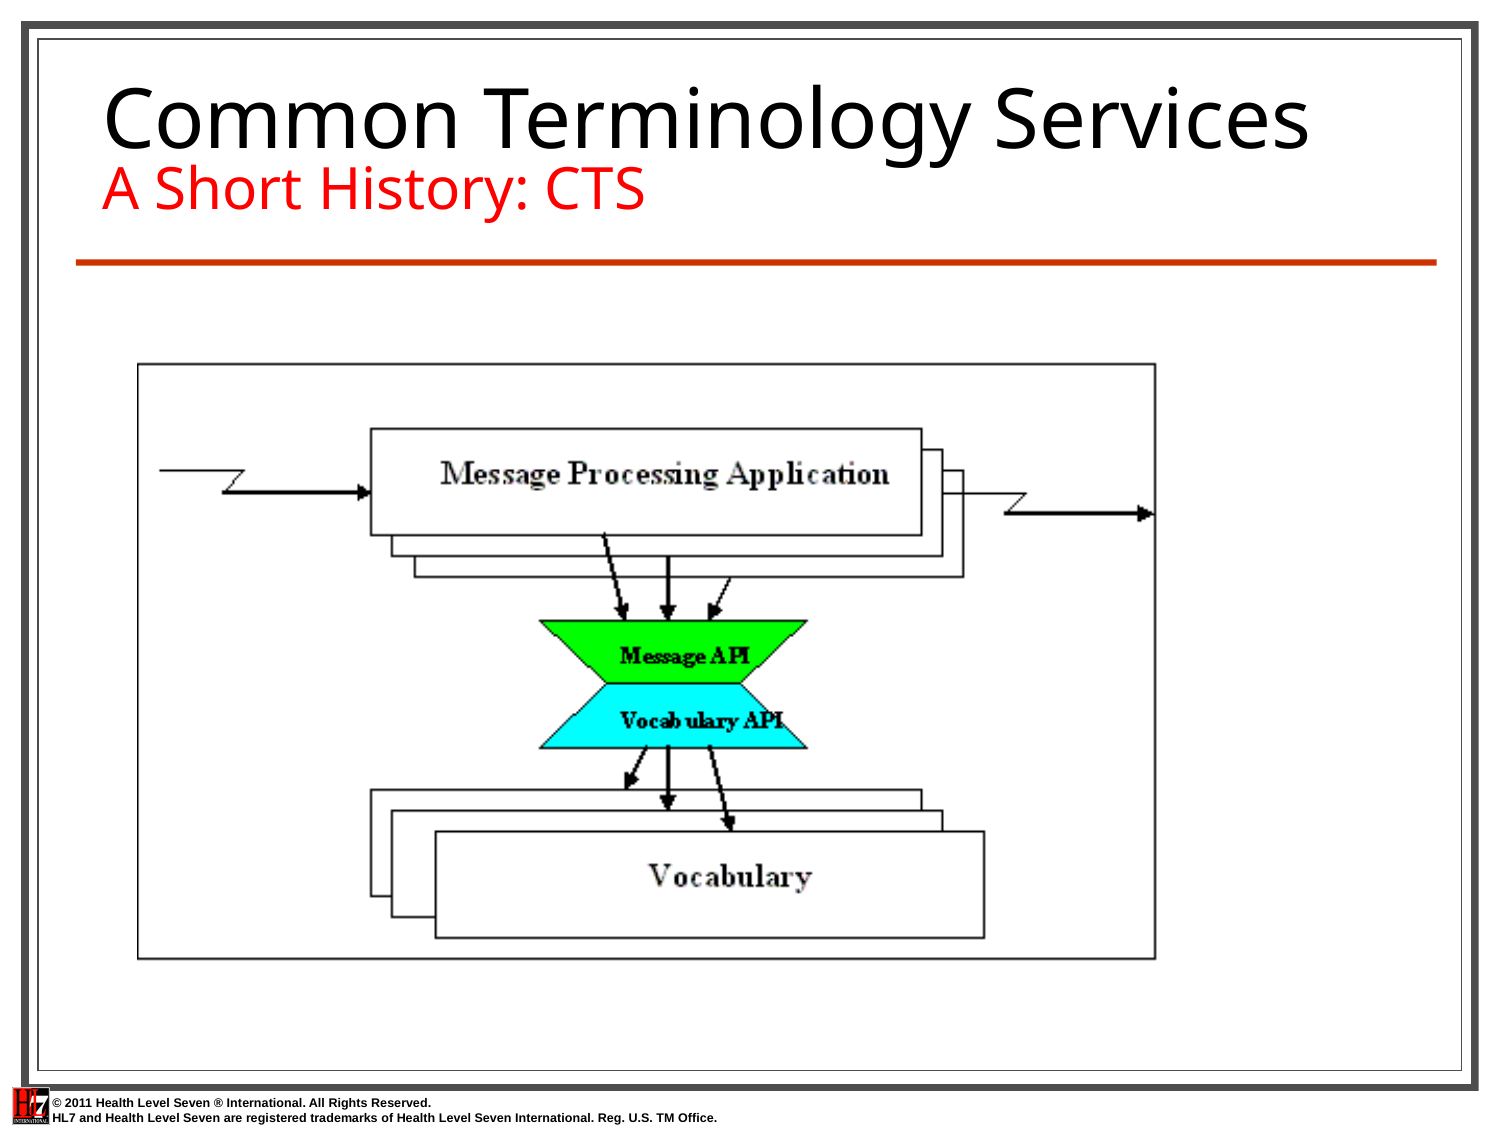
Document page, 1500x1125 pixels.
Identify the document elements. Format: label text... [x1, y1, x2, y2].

picture [137, 349, 1336, 976]
picture [12, 1087, 51, 1125]
text_box Common Terminology Services A Short History: CTS [87, 77, 1425, 213]
